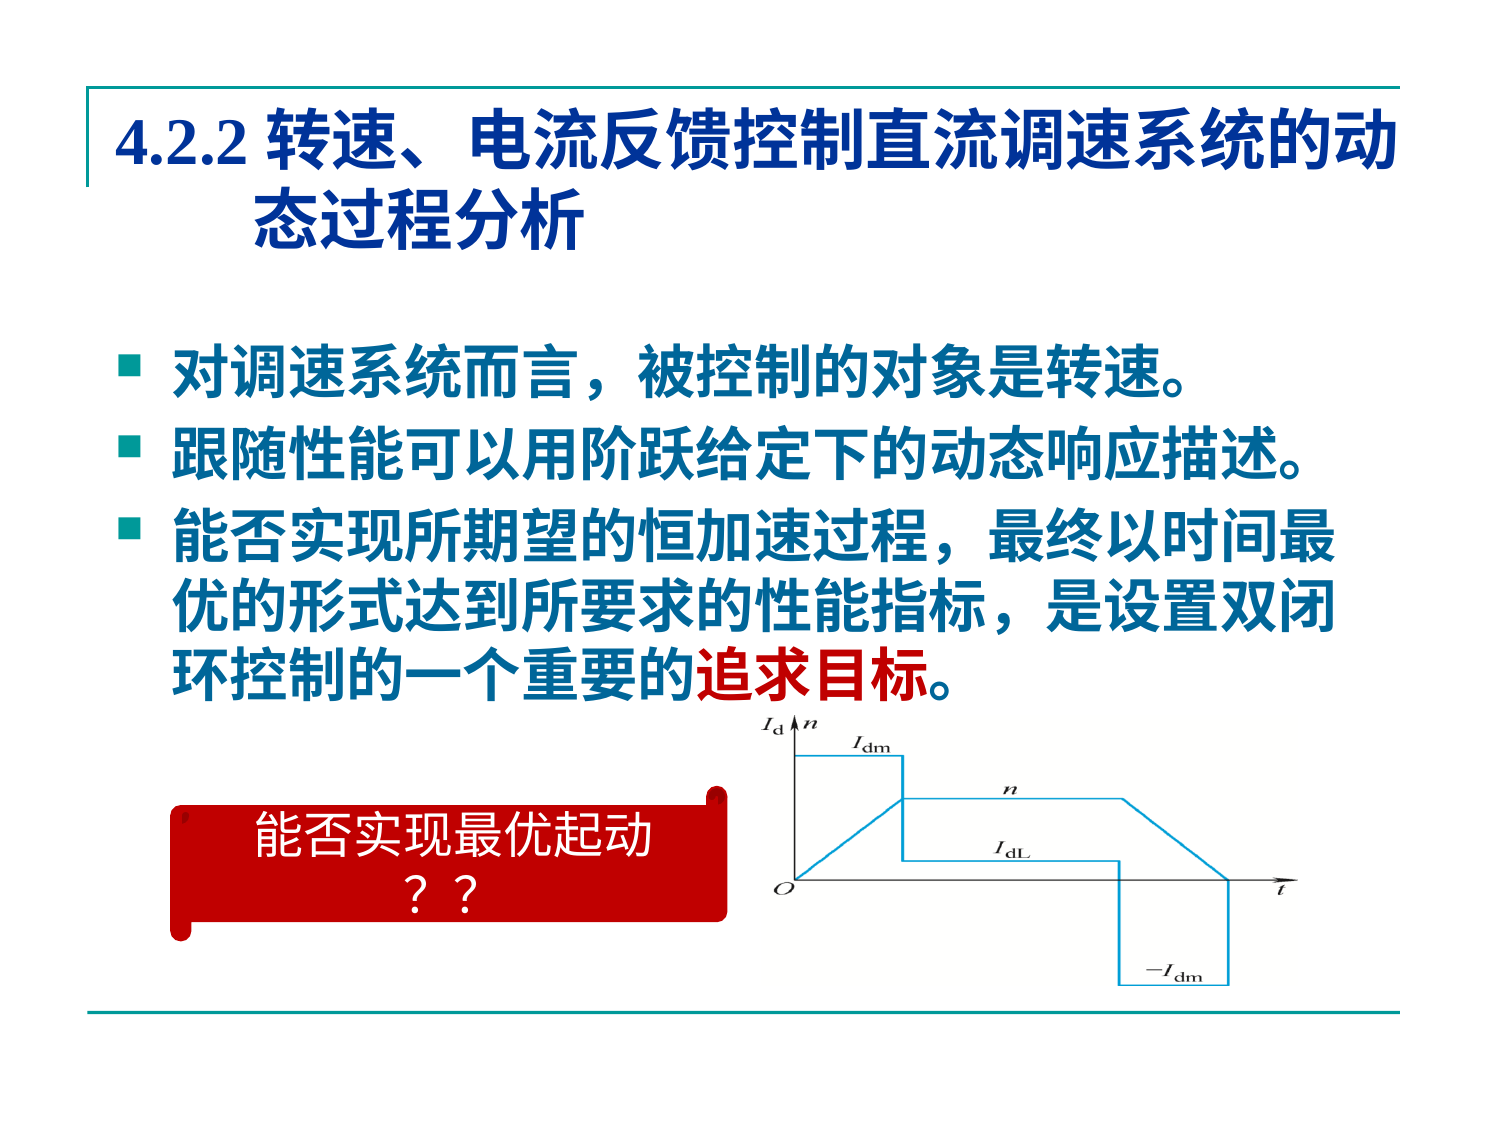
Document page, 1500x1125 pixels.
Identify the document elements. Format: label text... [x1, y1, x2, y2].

text_box 能否实现最优起动 ？？ [170, 785, 728, 942]
title 4.2.2转速、电流反馈控制直流调速系统的动态过程分析 [100, 90, 1440, 286]
picture [761, 715, 1298, 986]
list 对调速系统而言，被控制的对象是转速。 跟随性能可以用阶跃给定下的动态响应描述。 能否实现所期望的恒加速过程，最终以时间最优的形式达到所要求的性能指标，是设置双闭环控制的一个重要的追求目标。 [100, 327, 1388, 1120]
